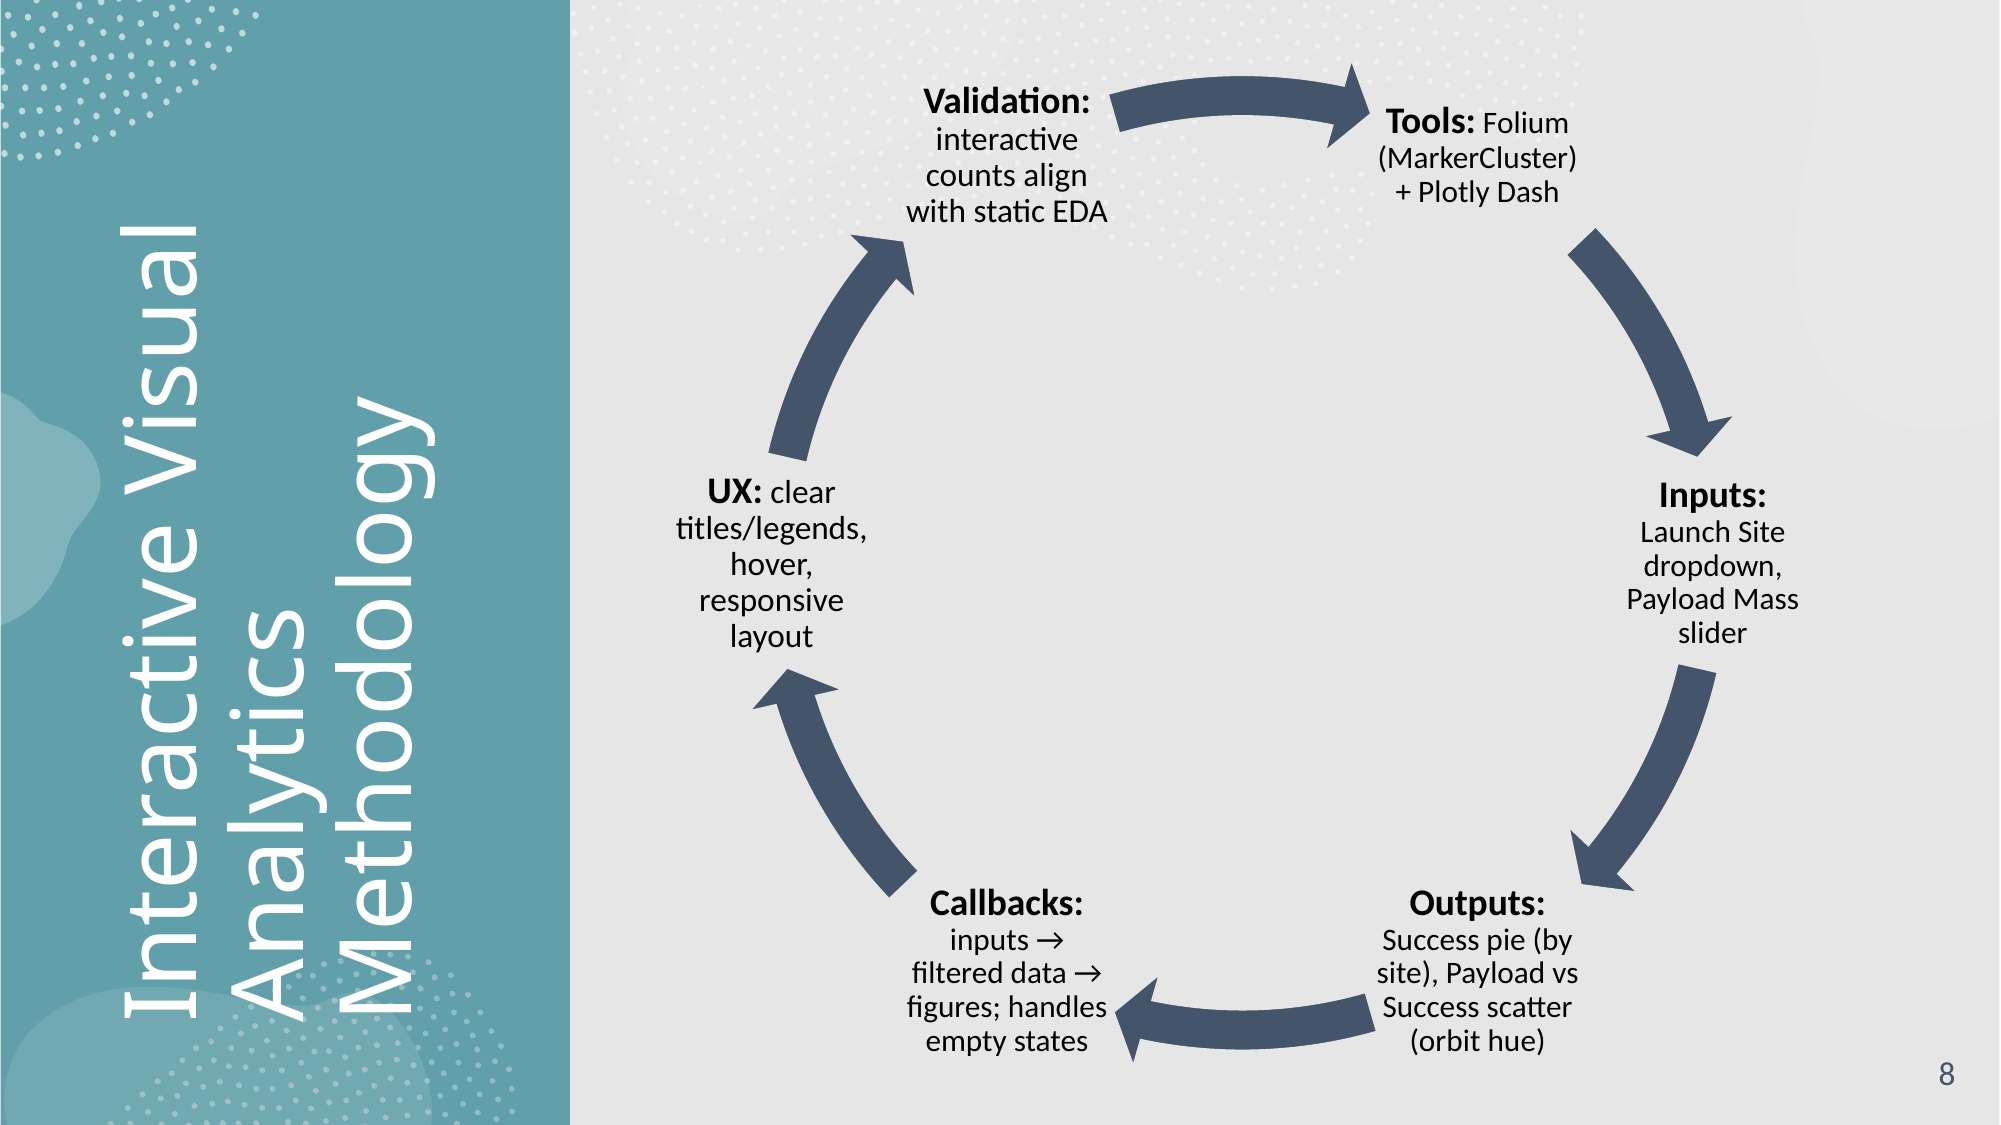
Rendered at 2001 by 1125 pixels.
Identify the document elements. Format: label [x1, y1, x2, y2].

text_box [0, 0, 2000, 1125]
text_box [622, 47, 1863, 1079]
